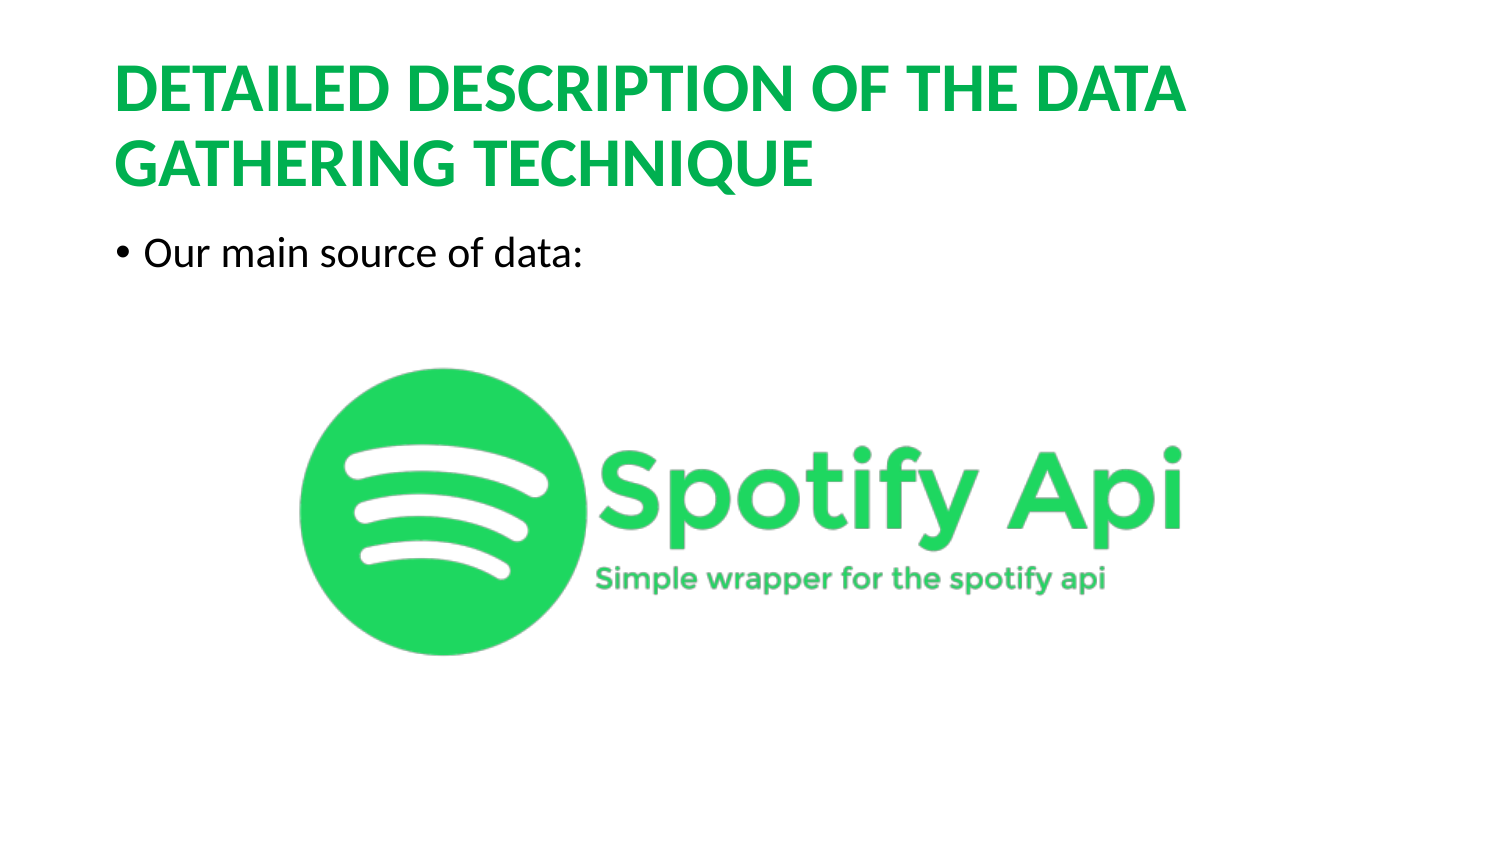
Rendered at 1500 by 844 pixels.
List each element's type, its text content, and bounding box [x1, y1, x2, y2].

picture [188, 310, 1312, 741]
title DETAILED DESCRIPTION OF THE DATA GATHERING TECHNIQUE [103, 44, 1397, 208]
list Our main source of data: [103, 224, 1397, 760]
